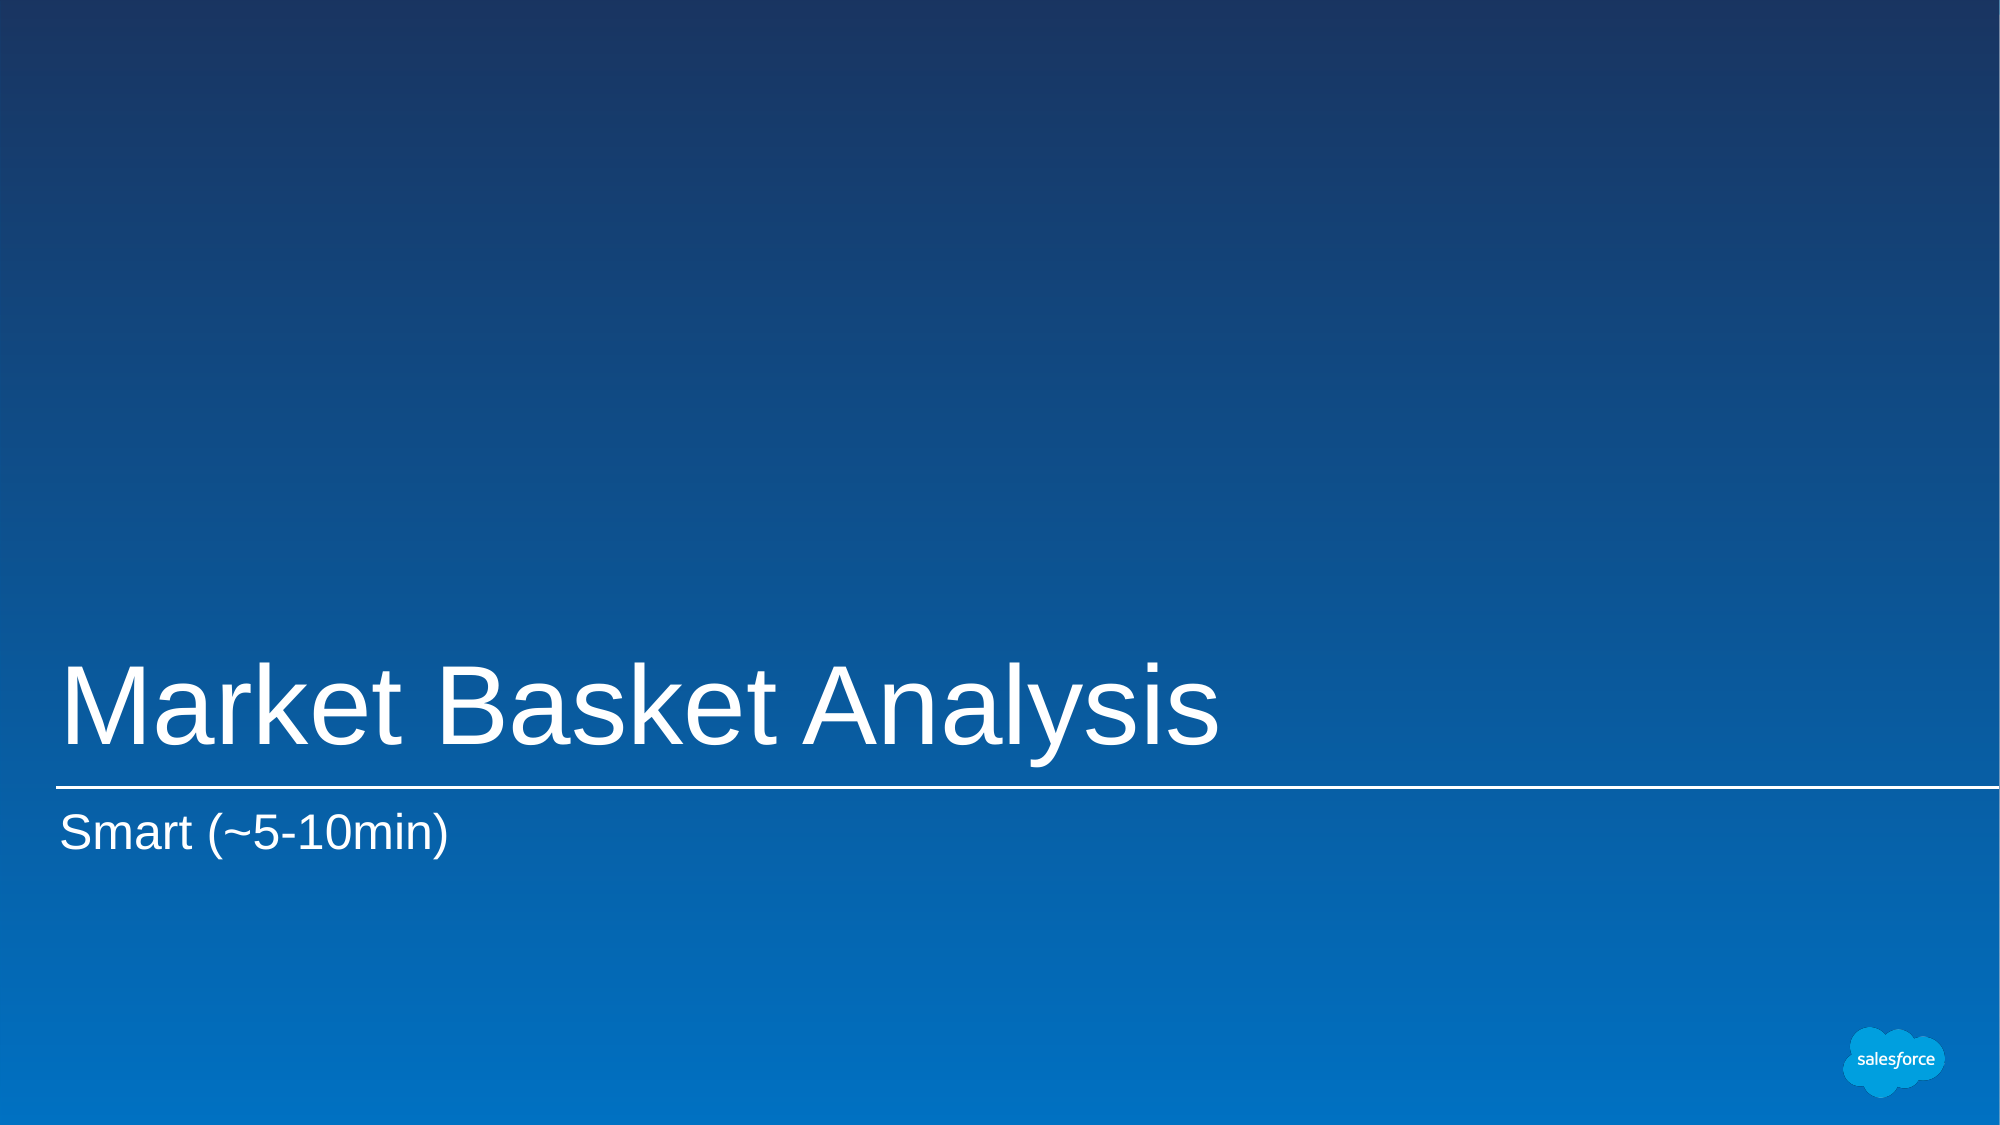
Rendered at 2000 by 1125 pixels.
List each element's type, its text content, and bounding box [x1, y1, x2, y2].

picture [0, 0, 2000, 1125]
title Market Basket Analysis [59, 336, 1943, 768]
subtitle Smart (~5-10min) [59, 800, 1943, 975]
